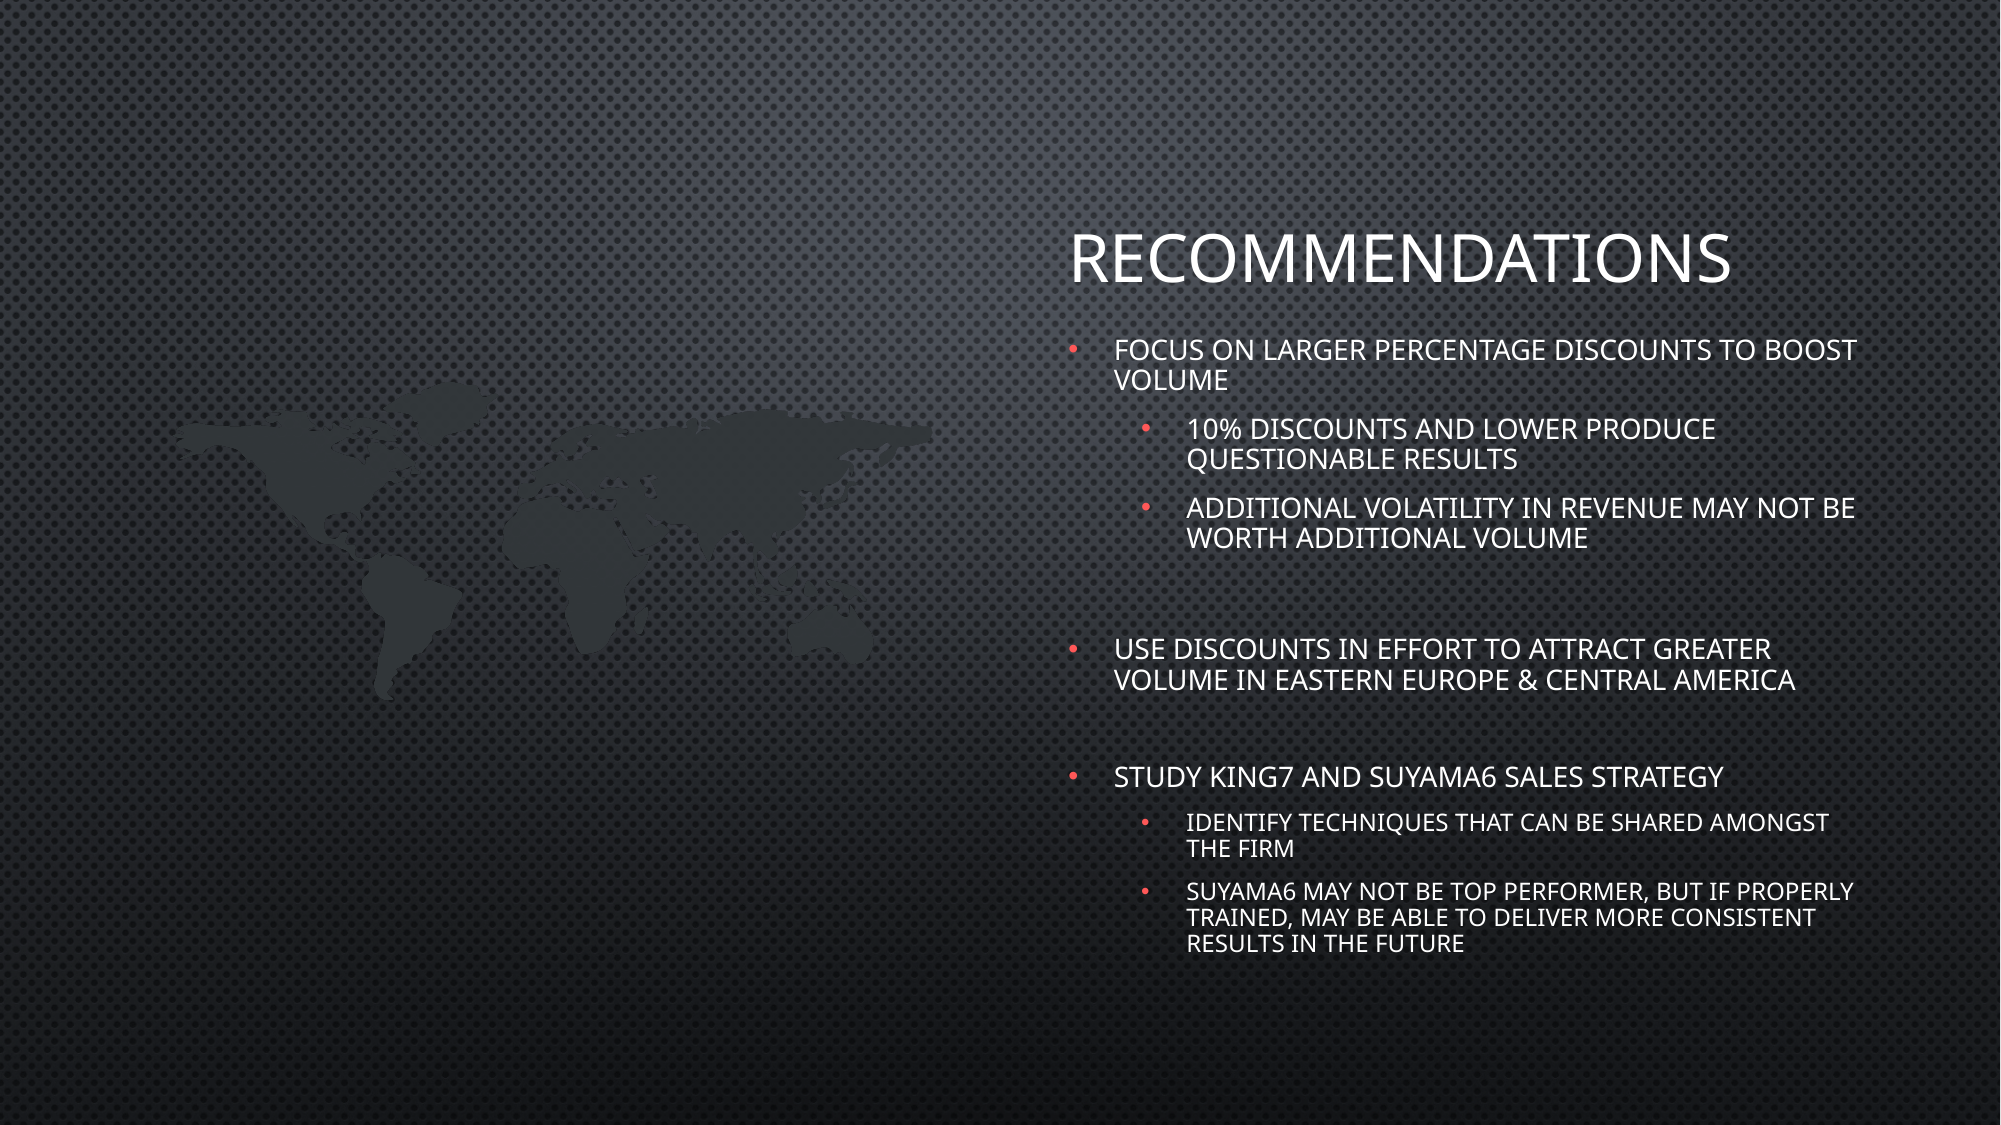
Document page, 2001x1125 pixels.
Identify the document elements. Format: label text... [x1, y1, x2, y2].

title Recommendations [1053, 99, 1894, 323]
picture [121, 105, 984, 967]
list Focus on larger percentage discounts to boost volume 10% discounts and lower produce questionable results Additional volatility in revenue may not be worth additional volume Use discounts in effort to attract greater volume in Eastern Europe & Central America Study King7 and Suyama6 sales strategy Identify techniques that can be shared amongst the firm Suyama6 may not be top performer, but if properly trained, may be able to deliver more consistent results in the future [1053, 323, 1894, 966]
